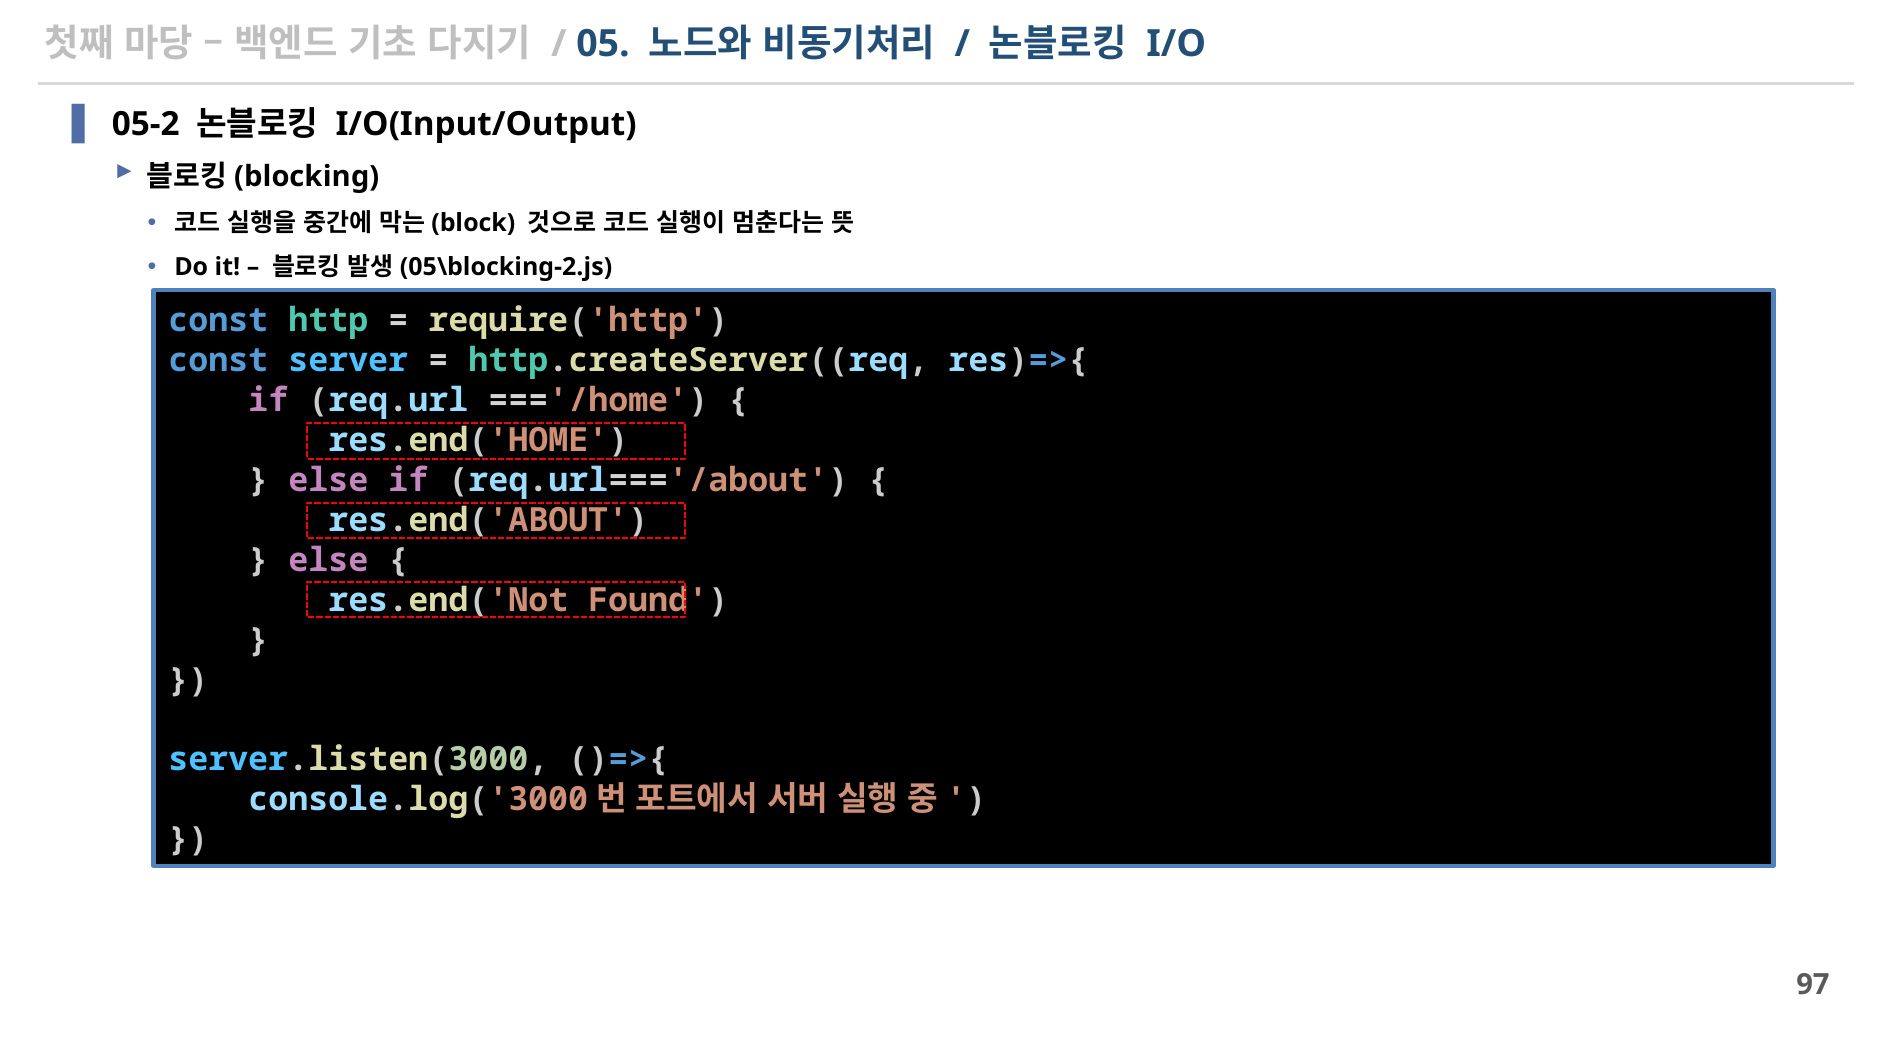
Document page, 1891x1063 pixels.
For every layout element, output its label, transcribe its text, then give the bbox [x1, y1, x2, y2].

text_box [305, 580, 687, 619]
slide_number 97 [1703, 956, 1845, 1014]
text_box [305, 501, 687, 540]
text_box const http = require('http') const server = http.createServer((req, res)=>{ if (req.url ==='/home') { res.end('HOME') } else if (req.url==='/about') { res.end('ABOUT') } else { res.end('Not Found') } }) server.listen(3000, ()=>{ console.log('3000번 포트에서 서버 실행 중') }) [151, 288, 1776, 868]
title 첫째 마당 – 백엔드 기초 다지기 / 05. 노드와 비동기처리 / 논블로킹 I/O [29, 11, 1855, 73]
list 05-2 논블로킹 I/O(Input/Output) 블로킹(blocking) 코드 실행을 중간에 막는(block) 것으로 코드 실행이 멈춘다는 뜻 Do it! – 블로킹 발생(05\blocking-2.js) 가정  위와 같이 구현된 웹 서버에 여러 클라이언트가 동시에 서비스 요청을 하게 된다면? [43, 94, 1855, 506]
text_box [305, 421, 687, 461]
